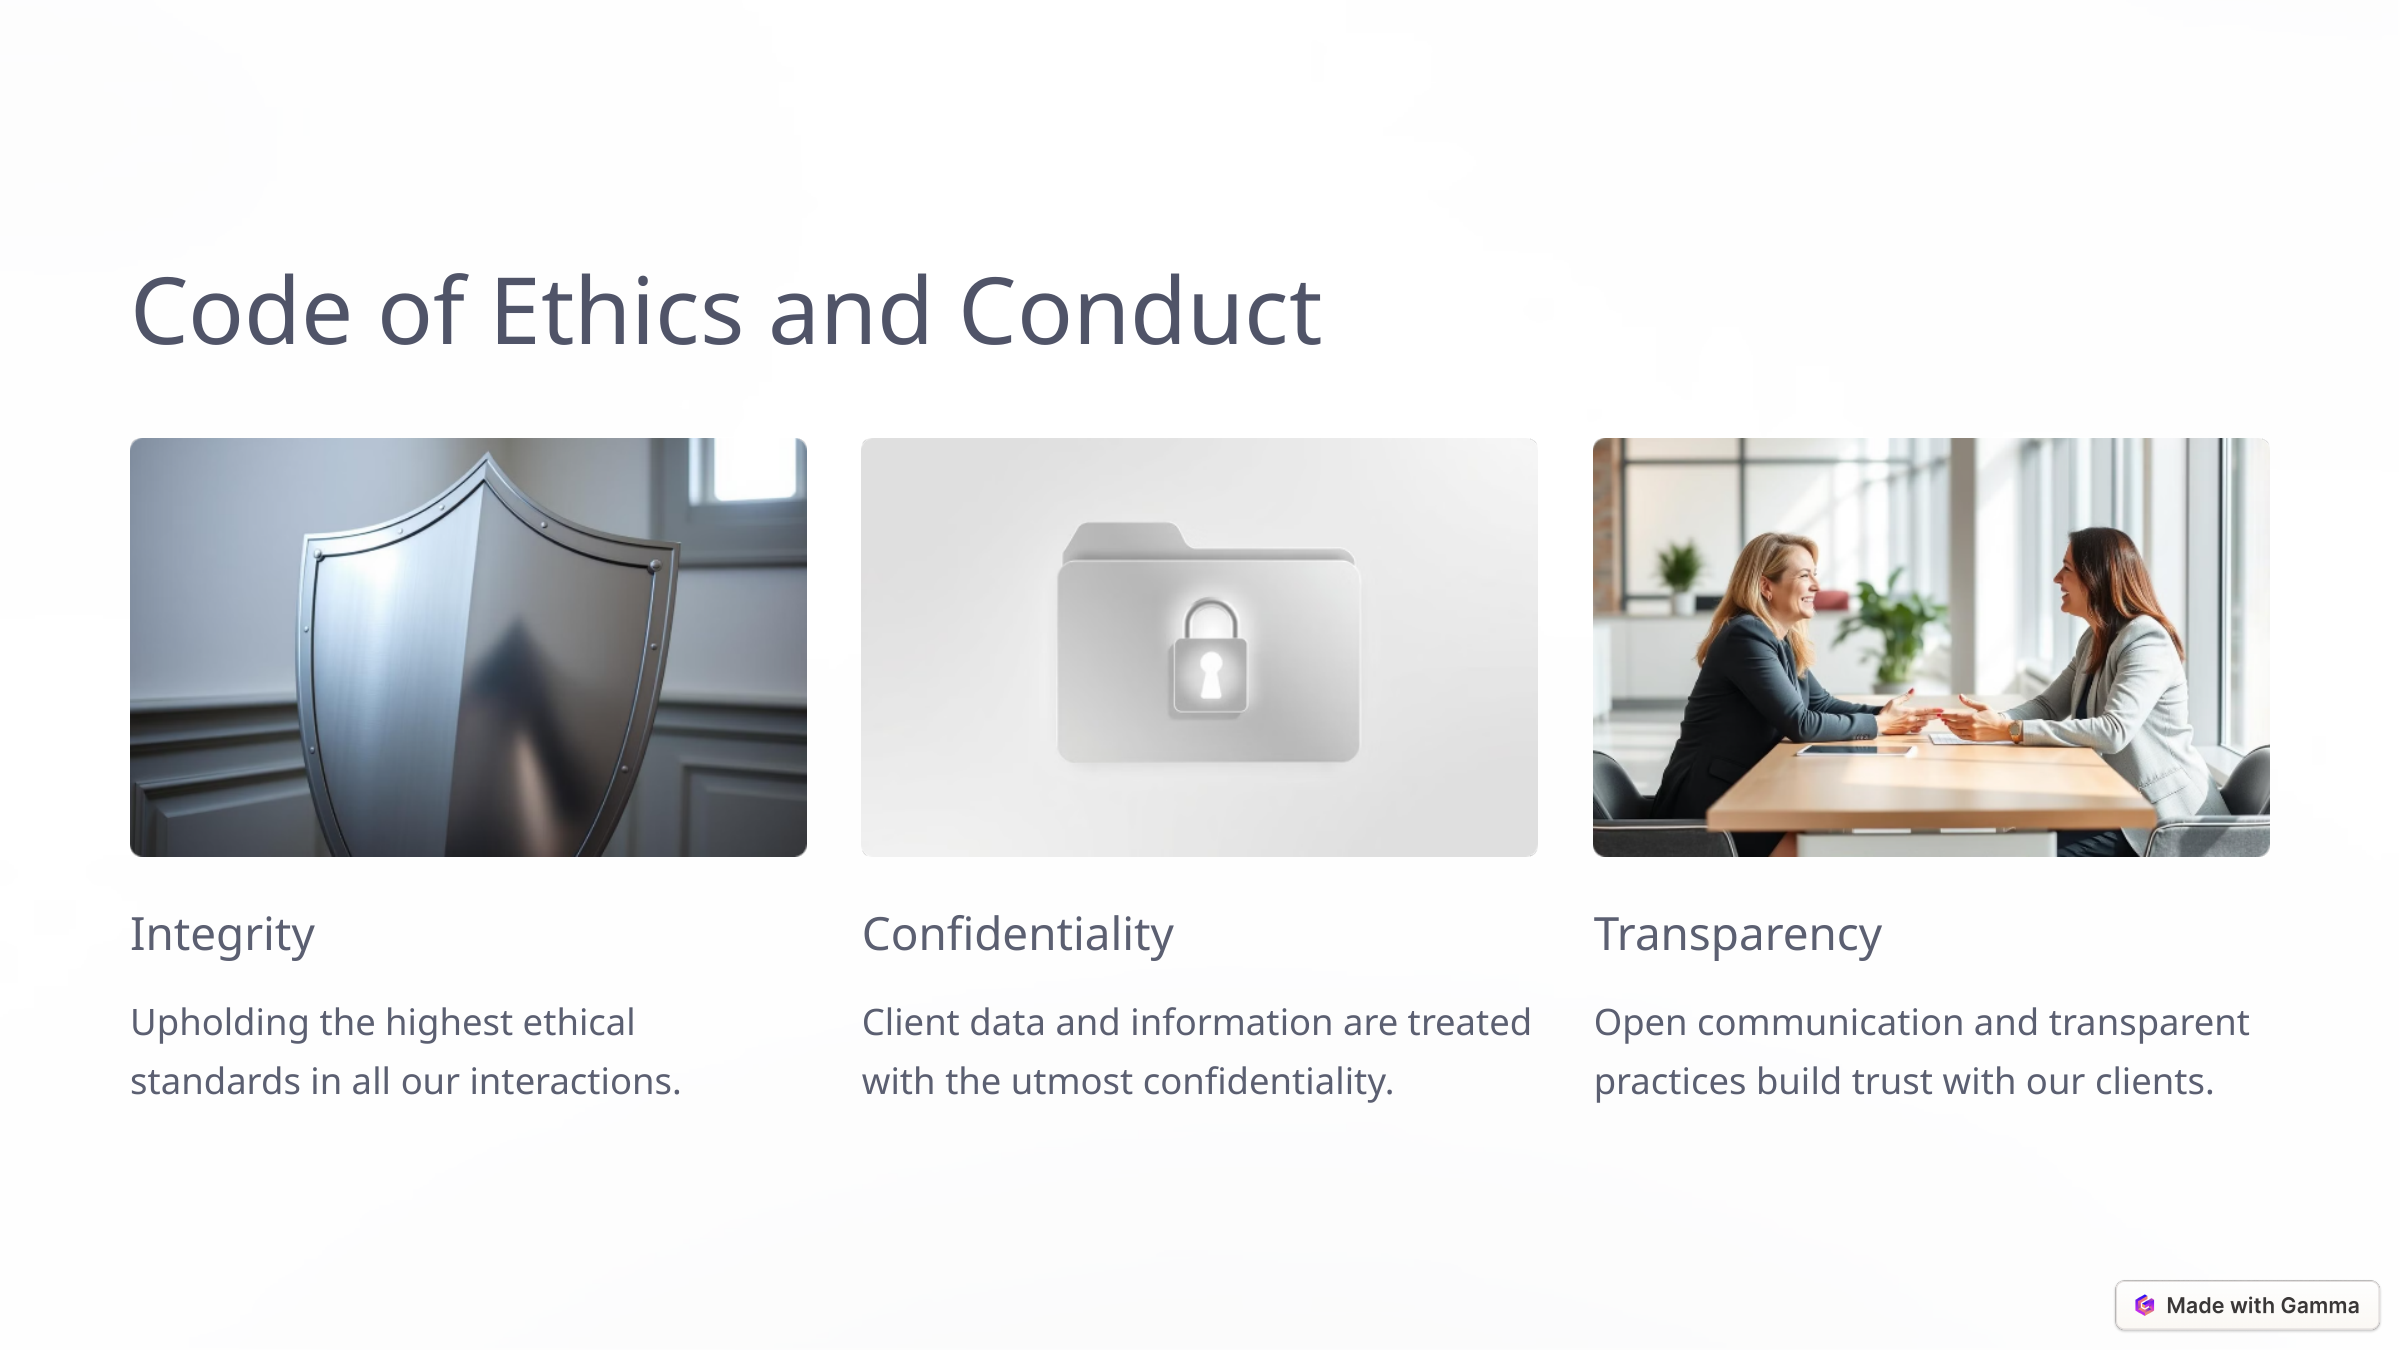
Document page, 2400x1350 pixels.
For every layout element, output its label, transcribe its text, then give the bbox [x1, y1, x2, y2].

text_box Integrity [130, 902, 596, 961]
picture [130, 438, 807, 857]
text_box Open communication and transparent practices build trust with our clients. [1593, 983, 2270, 1103]
text_box Code of Ethics and Conduct [130, 247, 1061, 364]
text_box Client data and information are treated with the utmost confidentiality. [861, 983, 1538, 1103]
text_box Confidentiality [861, 902, 1327, 961]
picture [861, 438, 1538, 857]
text_box Upholding the highest ethical standards in all our interactions. [130, 983, 807, 1103]
text_box Transparency [1593, 902, 2059, 961]
picture [1593, 438, 2270, 857]
picture [2106, 1271, 2389, 1339]
